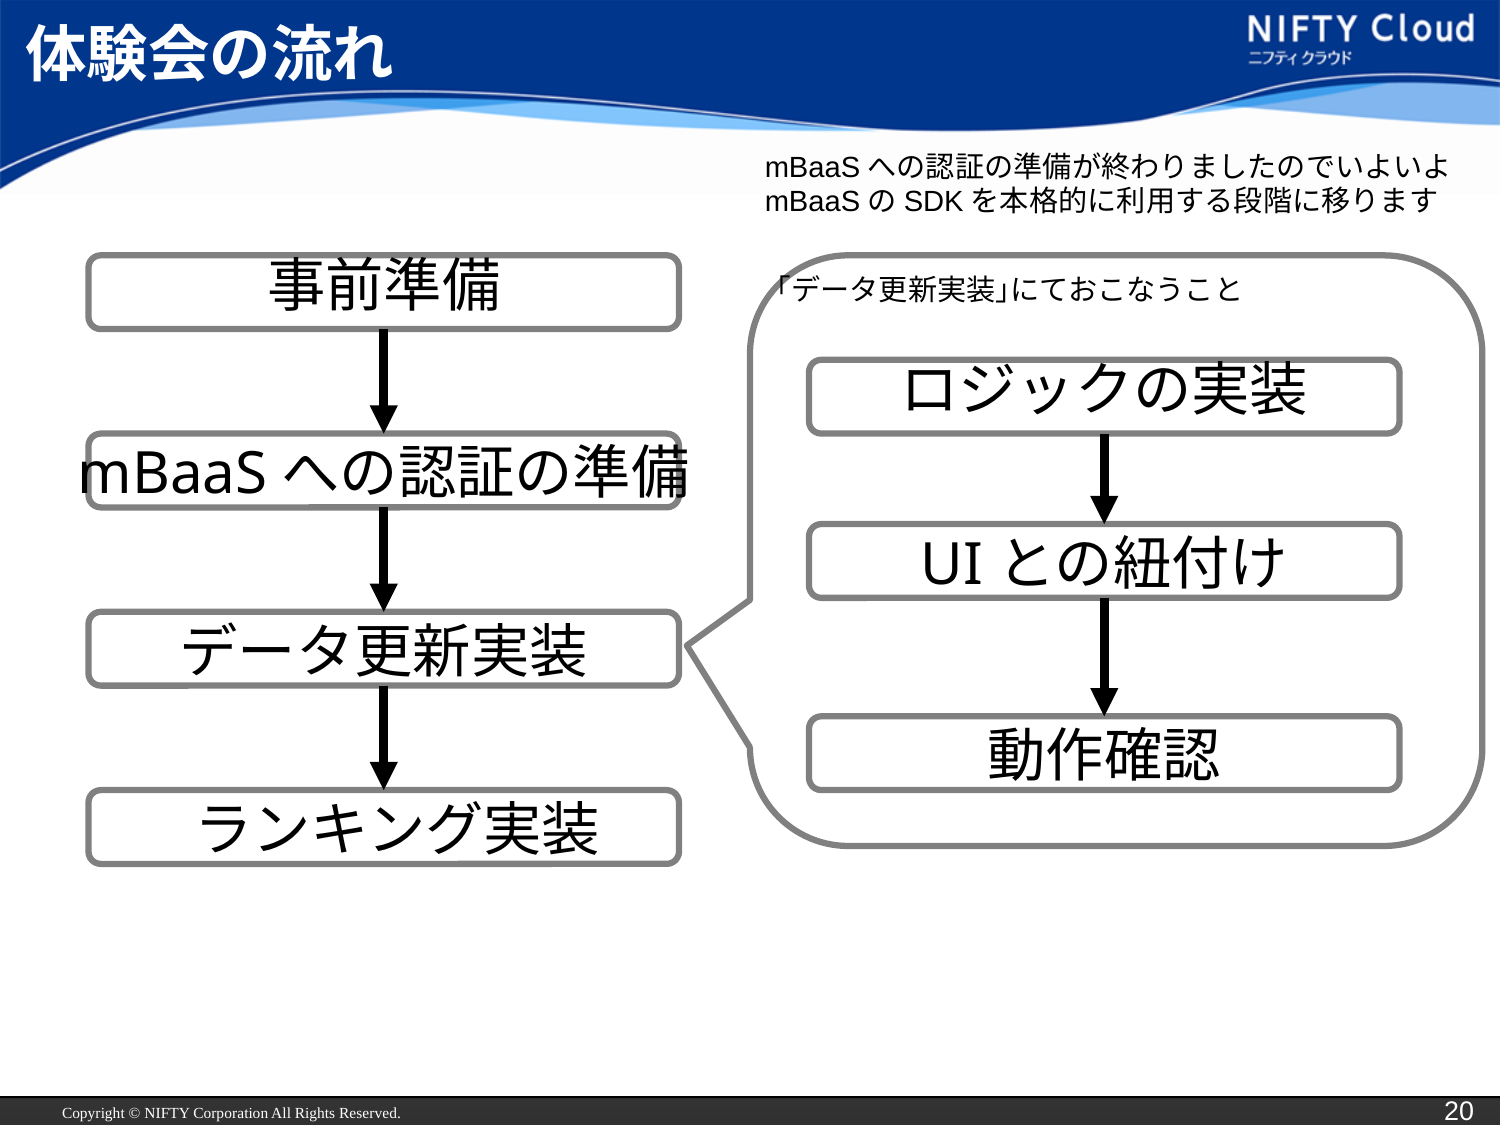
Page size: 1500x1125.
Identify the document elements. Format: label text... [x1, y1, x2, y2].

text_box mBaaSへの認証の準備 [88, 433, 680, 508]
picture [0, 0, 1500, 195]
text_box [686, 255, 1483, 846]
text_box 事前準備 [88, 255, 680, 330]
text_box 動作確認 [808, 716, 1400, 791]
text_box ランキング実装 [88, 790, 680, 864]
text_box ロジックの実装 [808, 359, 1400, 434]
text_box mBaaSへの認証の準備が終わりましたのでいよいよmBaaSのSDKを本格的に利用する段階に移ります [750, 140, 1471, 226]
title 体験会の流れ [10, 7, 1361, 112]
text_box データ更新実装 [88, 611, 680, 686]
text_box UIとの紐付け [808, 524, 1400, 598]
text_box ｢データ更新実装｣にておこなうこと [797, 284, 1223, 316]
